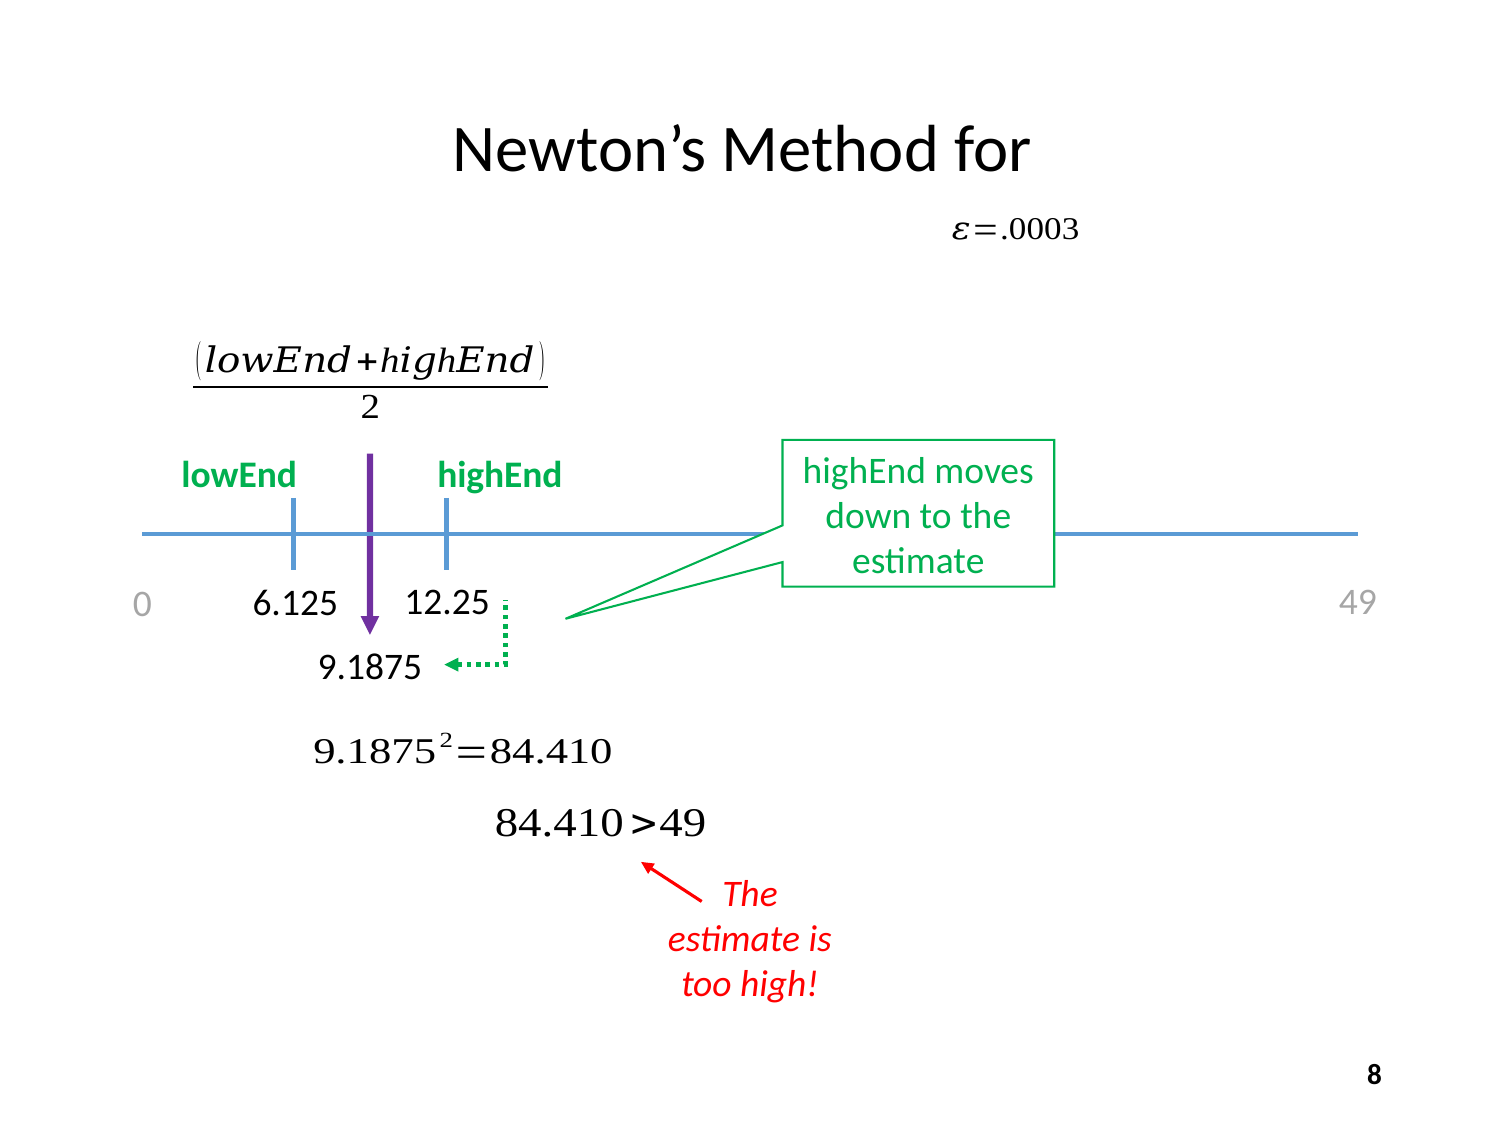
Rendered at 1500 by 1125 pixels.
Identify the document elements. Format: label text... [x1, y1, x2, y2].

slide_number 8 [1059, 1042, 1397, 1103]
text_box 49 [1323, 569, 1393, 630]
text_box highEnd moves down to the estimate [762, 438, 1056, 533]
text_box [371, 497, 447, 533]
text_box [641, 861, 702, 902]
text_box highEnd moves down to the estimate [565, 535, 1056, 620]
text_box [371, 535, 447, 570]
text_box highEnd [418, 442, 581, 503]
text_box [293, 497, 369, 533]
text_box 9.1875 [295, 634, 445, 695]
text_box lowEnd [158, 442, 321, 503]
text_box 12.25 [388, 569, 506, 630]
text_box 6.125 [220, 570, 367, 631]
text_box The estimate is too high! [645, 861, 855, 1012]
text_box 0 [108, 571, 177, 631]
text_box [293, 535, 369, 570]
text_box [444, 600, 506, 665]
